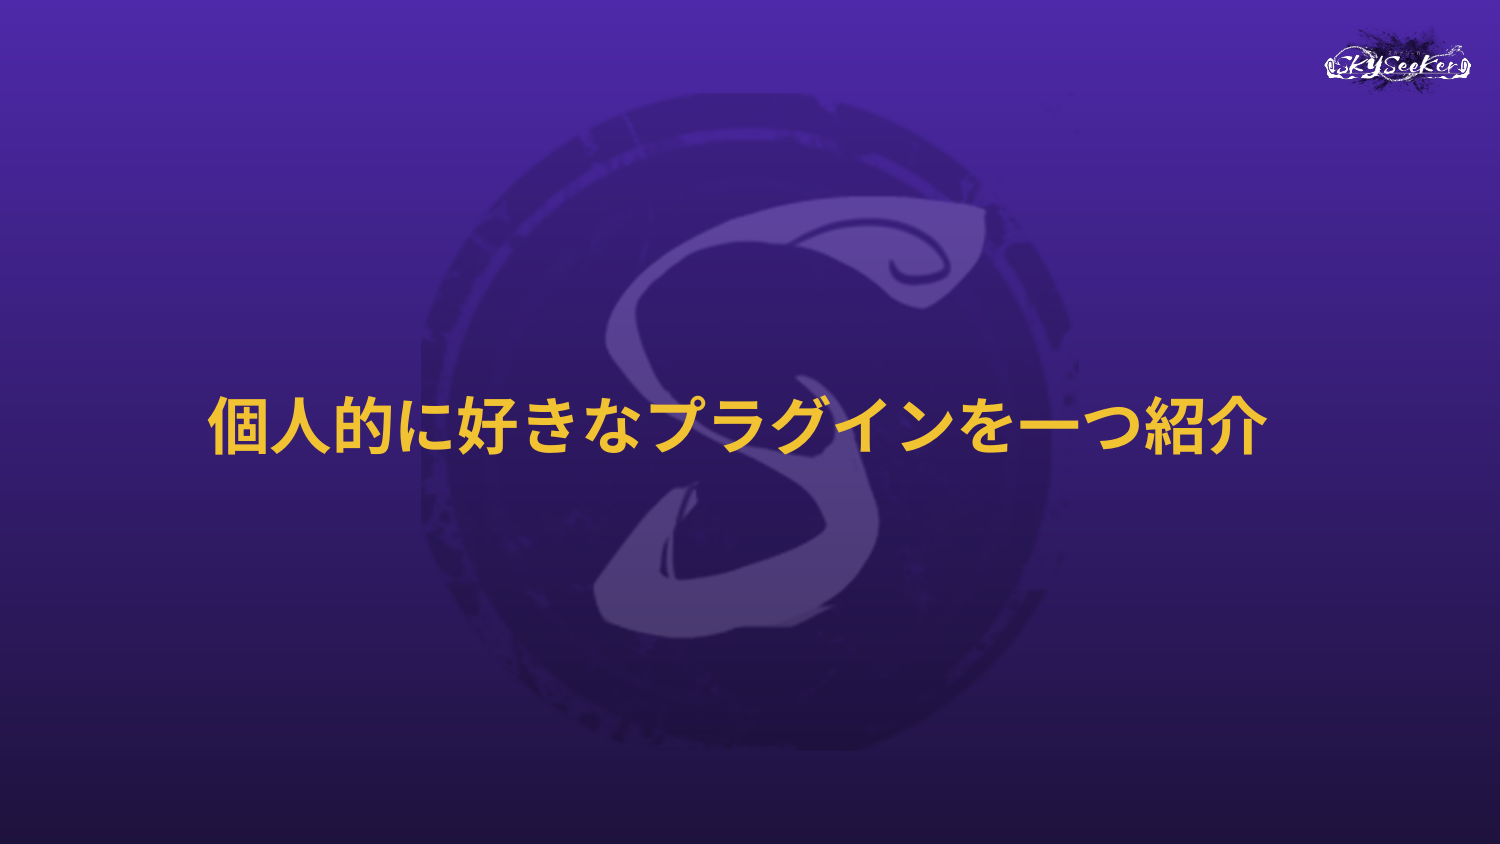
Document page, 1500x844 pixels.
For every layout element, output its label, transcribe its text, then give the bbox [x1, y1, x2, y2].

text_box 個人的に好きなプラグインを一つ紹介 [192, 371, 1308, 472]
picture [1321, 24, 1475, 97]
